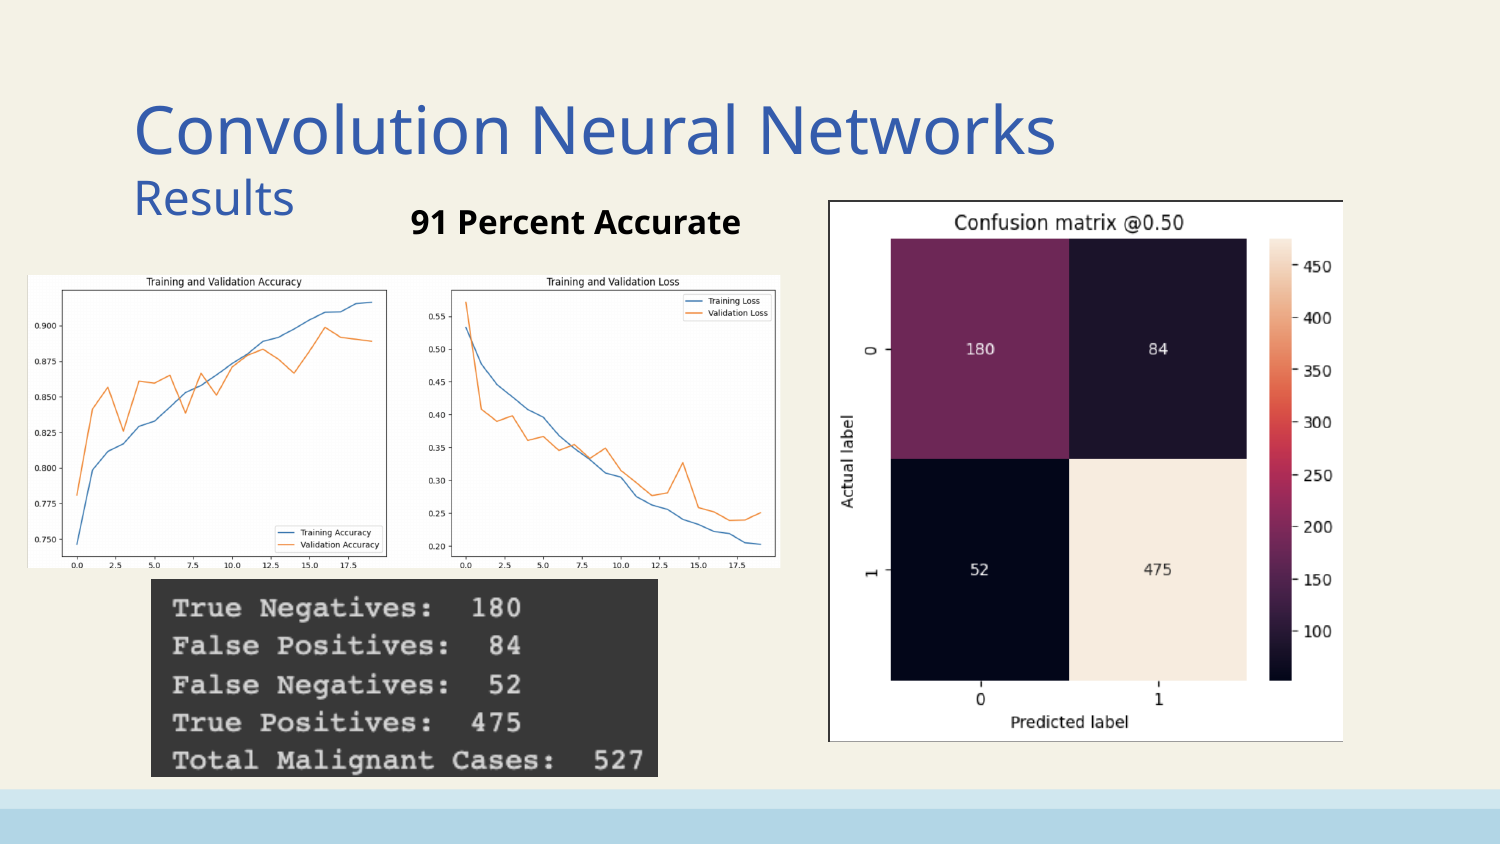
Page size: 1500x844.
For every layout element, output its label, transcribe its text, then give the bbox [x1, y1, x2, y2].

title Convolution Neural Networks Results [118, 72, 1382, 167]
picture [27, 275, 781, 569]
picture [150, 579, 658, 777]
text_box 91 Percent Accurate [395, 185, 774, 256]
picture [828, 200, 1343, 742]
